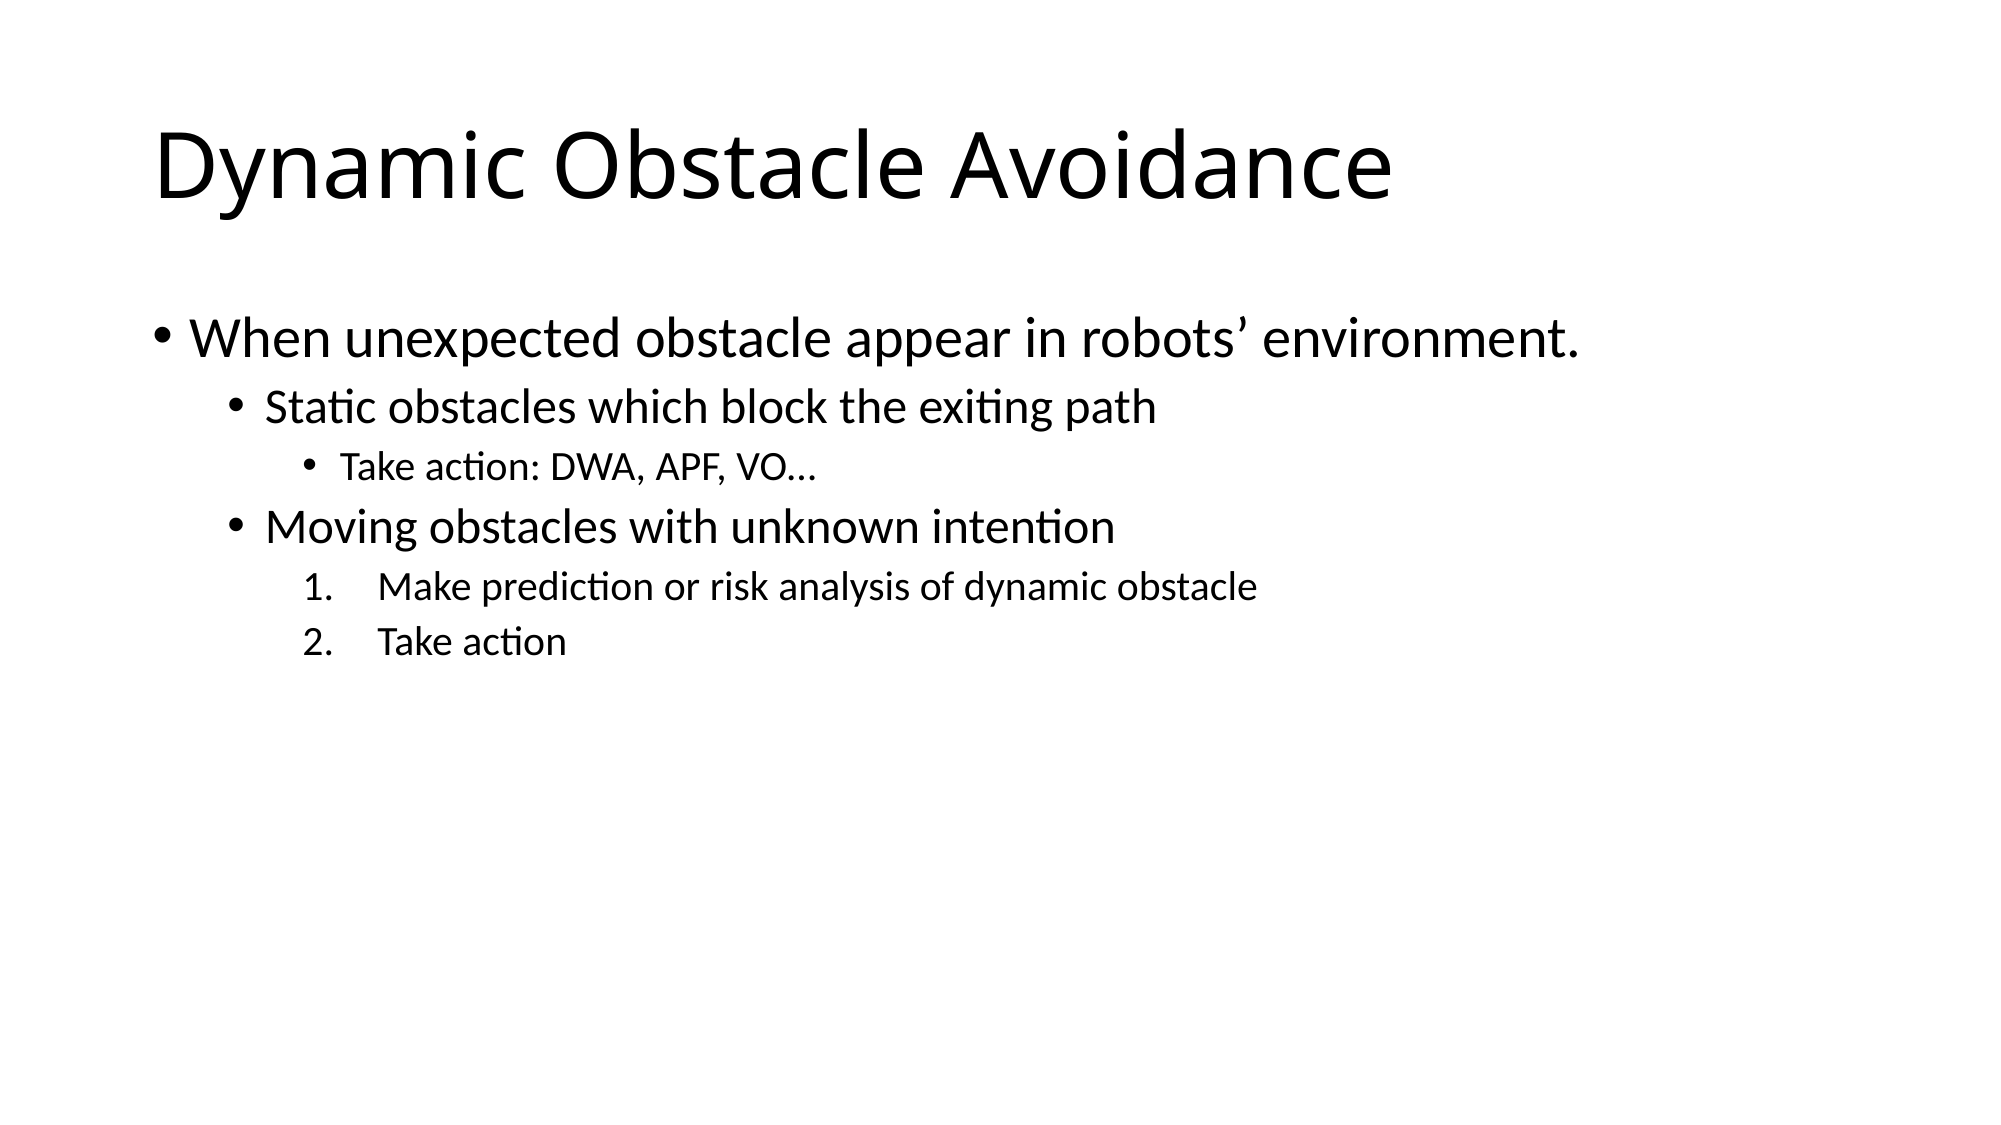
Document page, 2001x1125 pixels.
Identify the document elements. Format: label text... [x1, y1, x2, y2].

list When unexpected obstacle appear in robots’ environment. Static obstacles which block the exiting path Take action: DWA, APF, VO… Moving obstacles with unknown intention Make prediction or risk analysis of dynamic obstacle Take action [137, 299, 1863, 1014]
title Dynamic Obstacle Avoidance [137, 59, 1863, 278]
